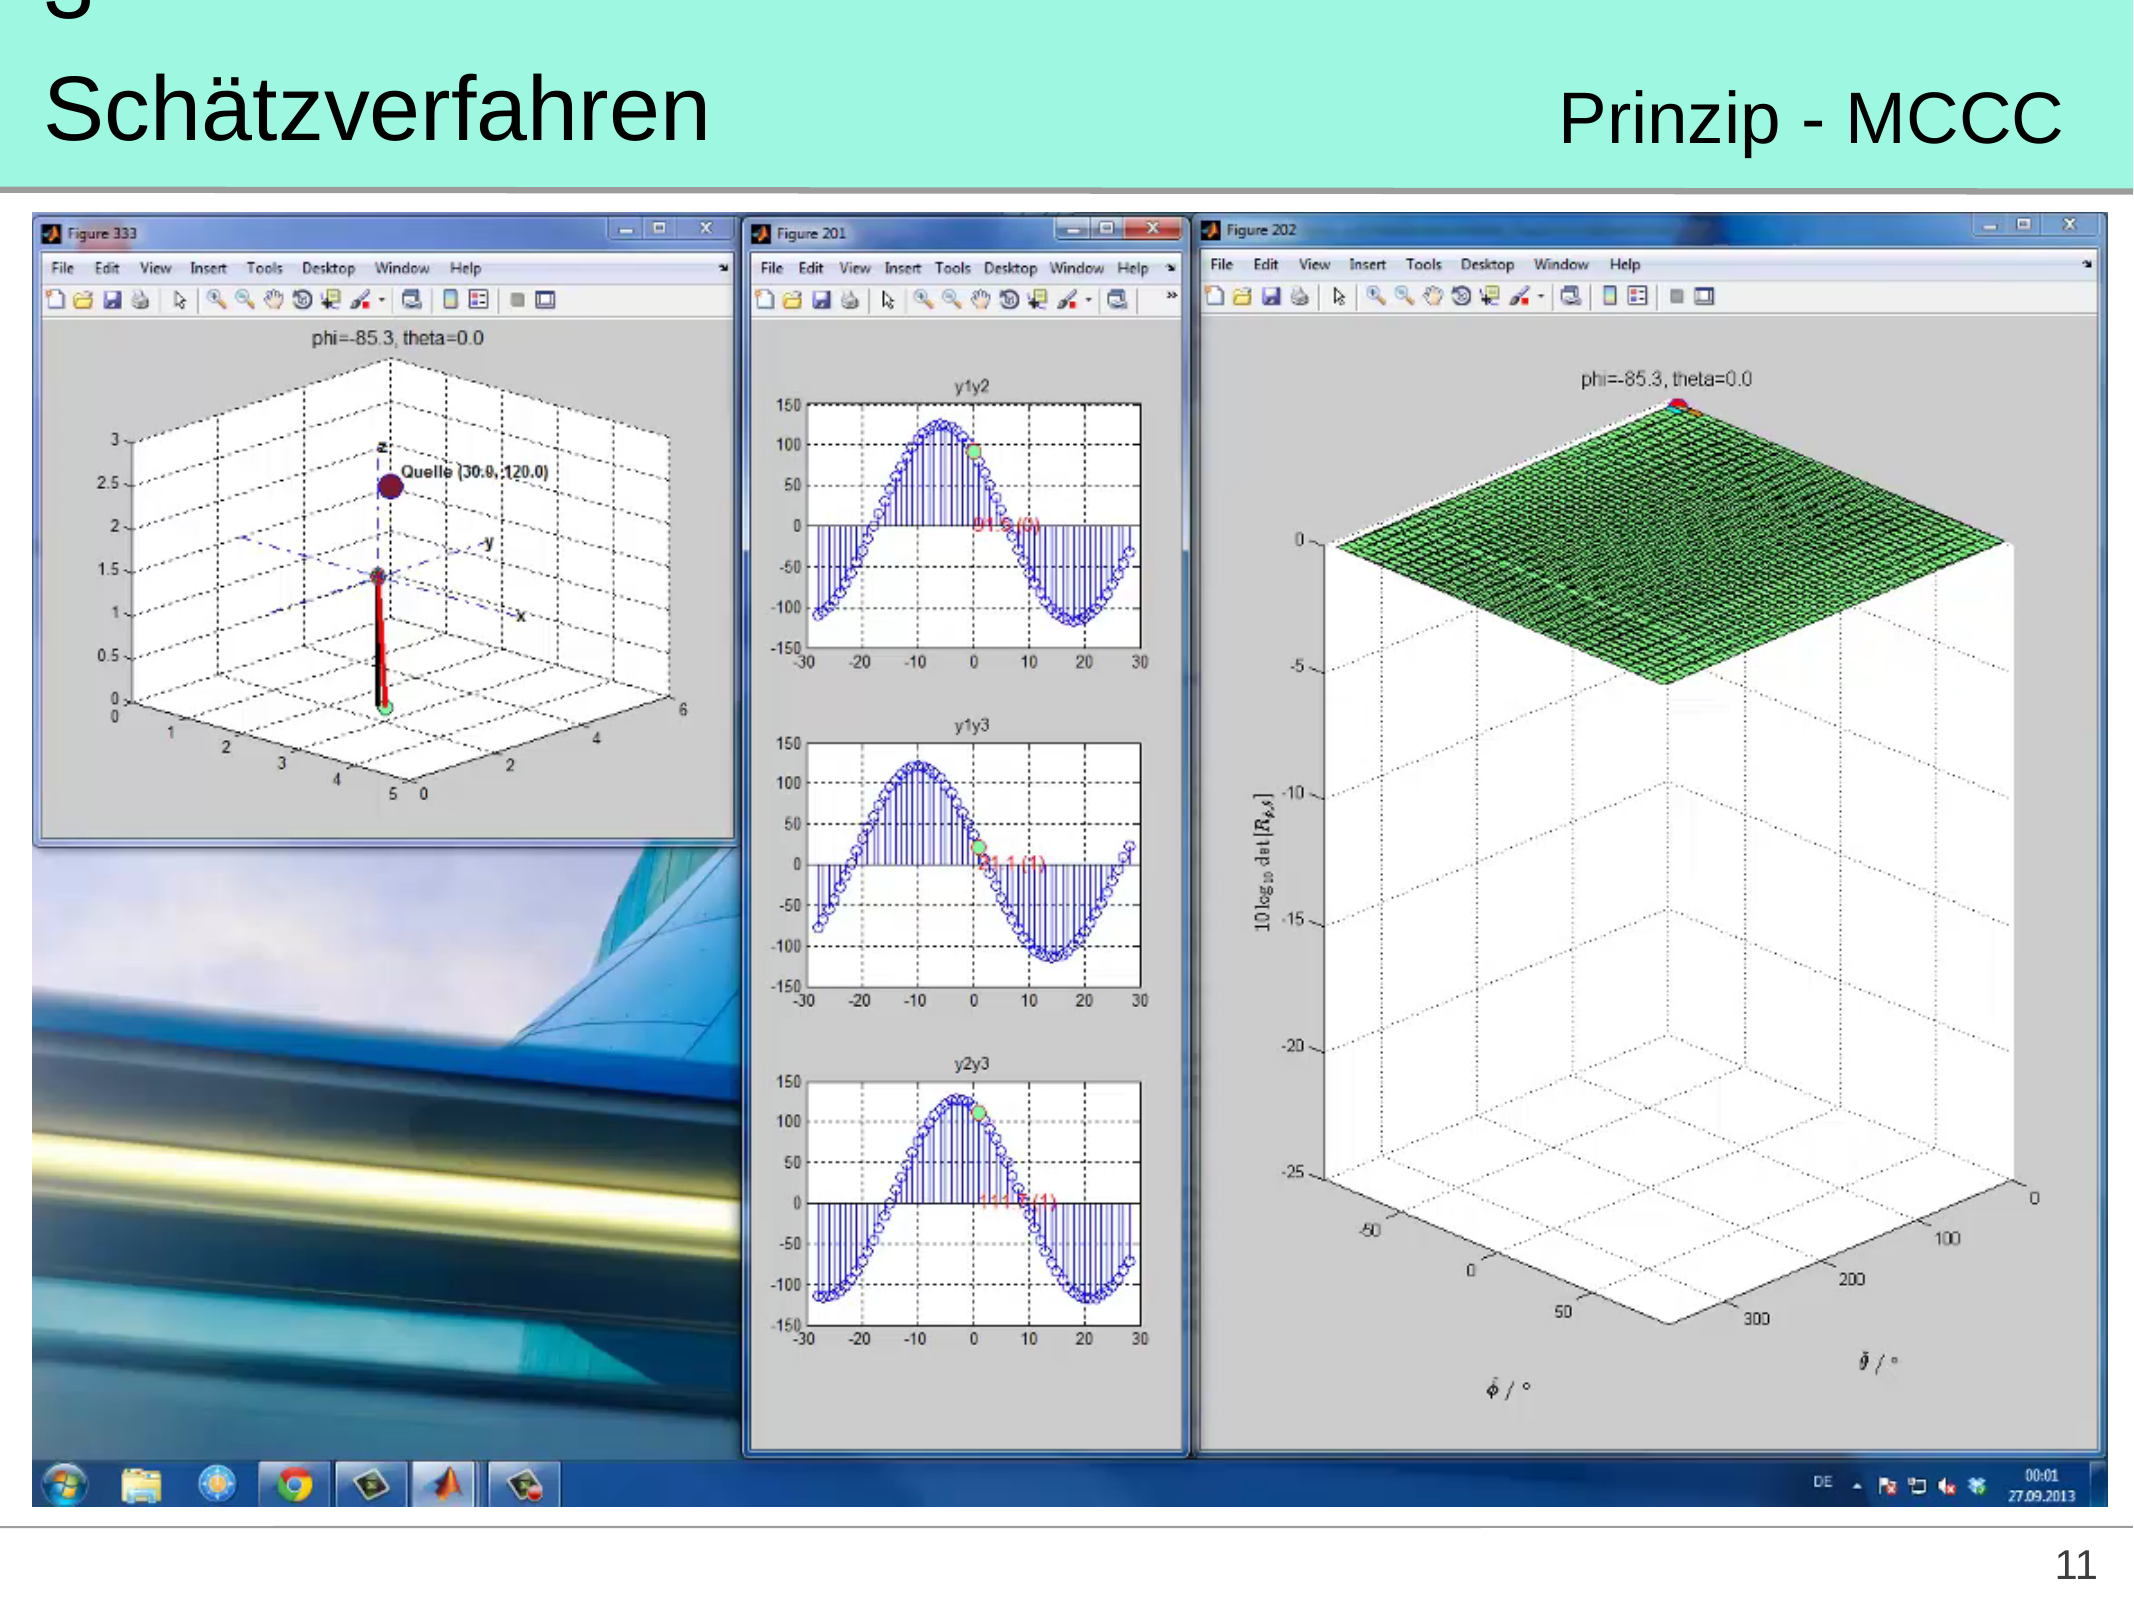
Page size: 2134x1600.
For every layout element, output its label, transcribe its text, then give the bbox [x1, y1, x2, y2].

slide_number 11 [2043, 1528, 2107, 1597]
text_box Prinzip - MCCC [1418, 29, 2094, 167]
text_box [0, 0, 2134, 192]
title 3 Schätzverfahren [34, 28, 791, 168]
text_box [30, 211, 2109, 1508]
